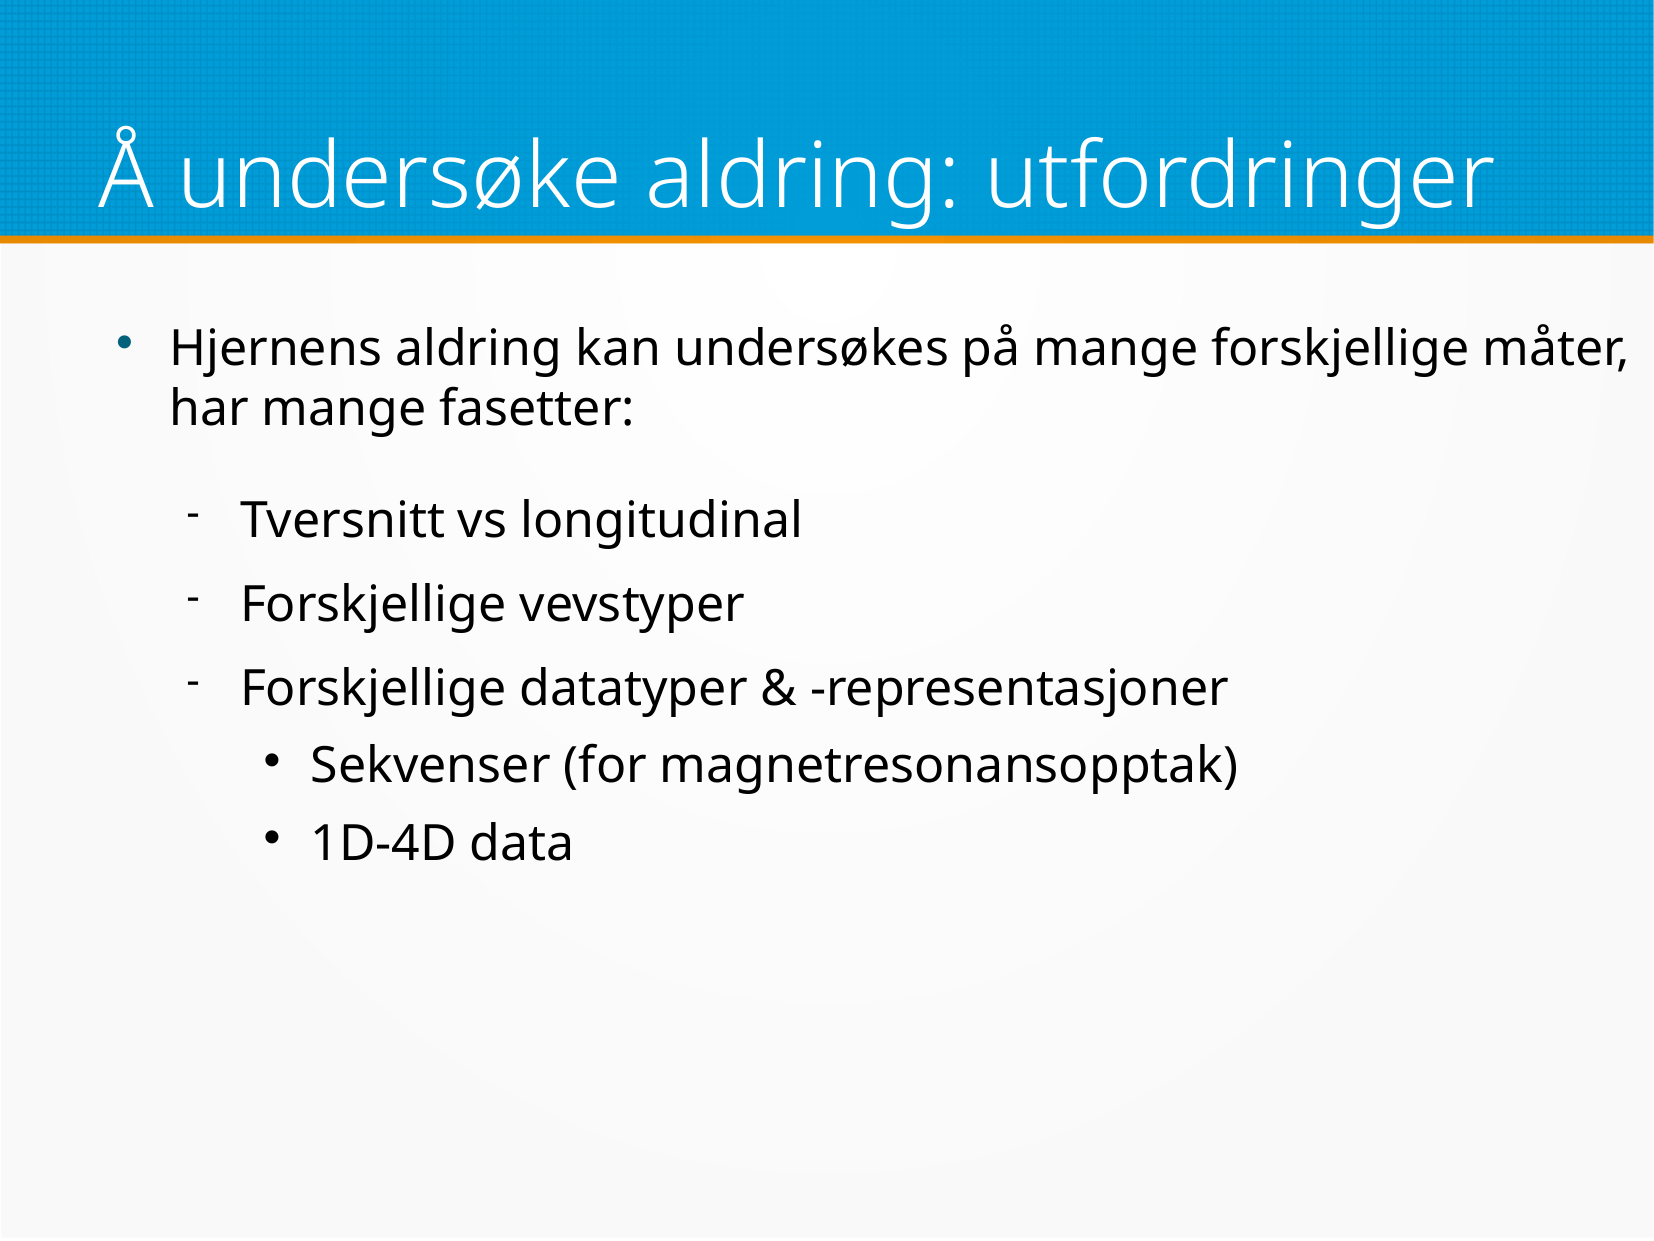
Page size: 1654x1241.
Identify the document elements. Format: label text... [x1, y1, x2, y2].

picture [0, 236, 1654, 1241]
list Hjernens aldring kan undersøkes på mange forskjellige måter, har mange fasetter: Tversnitt vs longitudinal Forskjellige vevstyper Forskjellige datatyper & -representasjoner Sekvenser (for magnetresonansopptak) 1D-4D data [98, 315, 1654, 1240]
title Å undersøke aldring: utfordringer [98, 19, 1624, 227]
